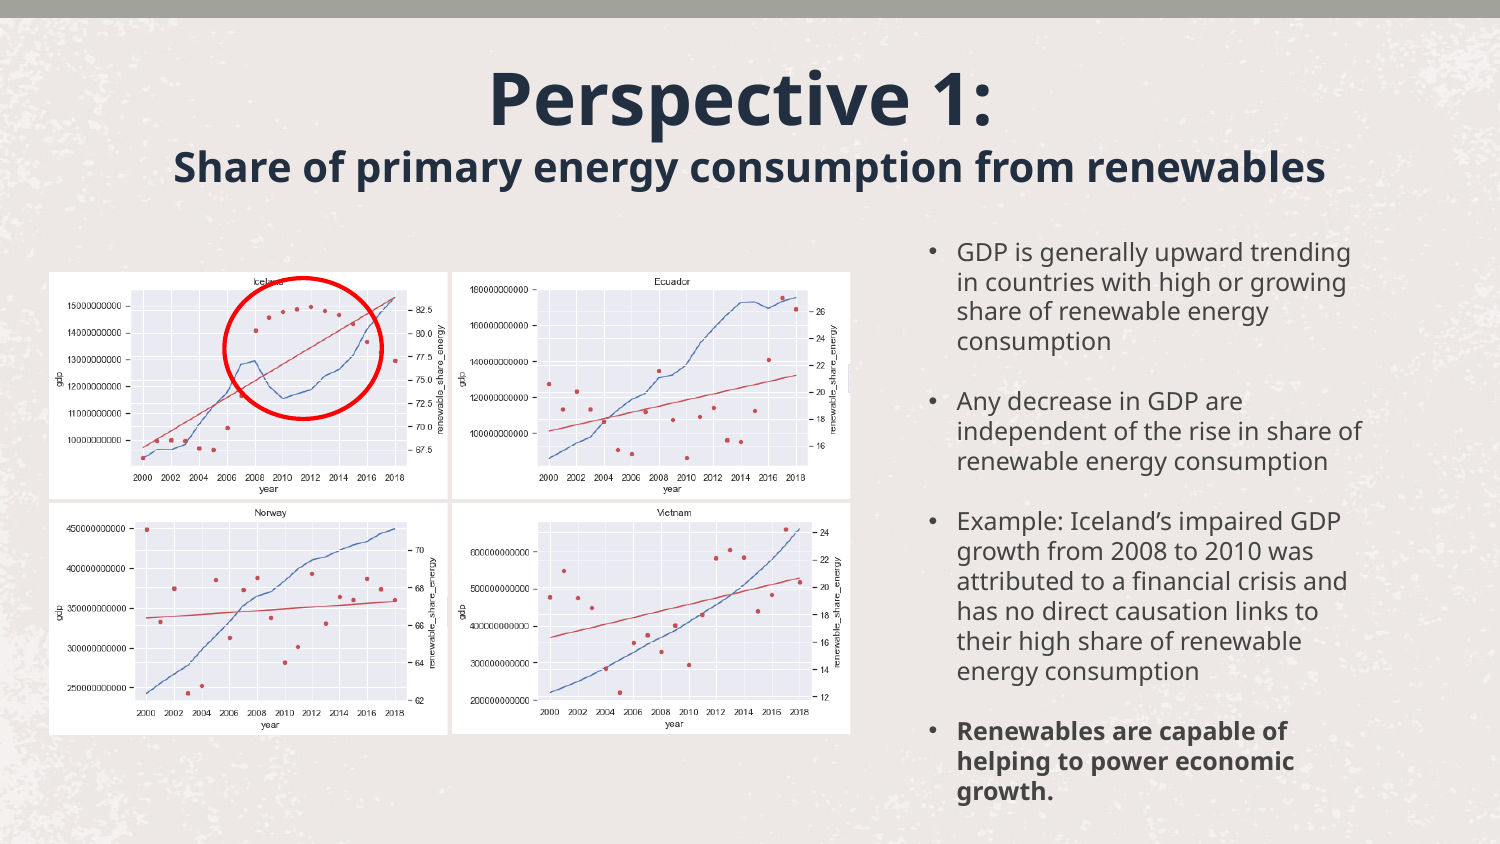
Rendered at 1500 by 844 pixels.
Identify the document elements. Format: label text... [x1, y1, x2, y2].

picture [0, 18, 1500, 844]
title Perspective 1: Share of primary energy consumption from renewables [118, 37, 1382, 132]
list GDP is generally upward trending in countries with high or growing share of renewable energy consumption Any decrease in GDP are independent of the rise in share of renewable energy consumption Example: Iceland’s impaired GDP growth from 2008 to 2010 was attributed to a financial crisis and has no direct causation links to their high share of renewable energy consumption Renewables are capable of helping to power economic growth. [887, 221, 1394, 798]
